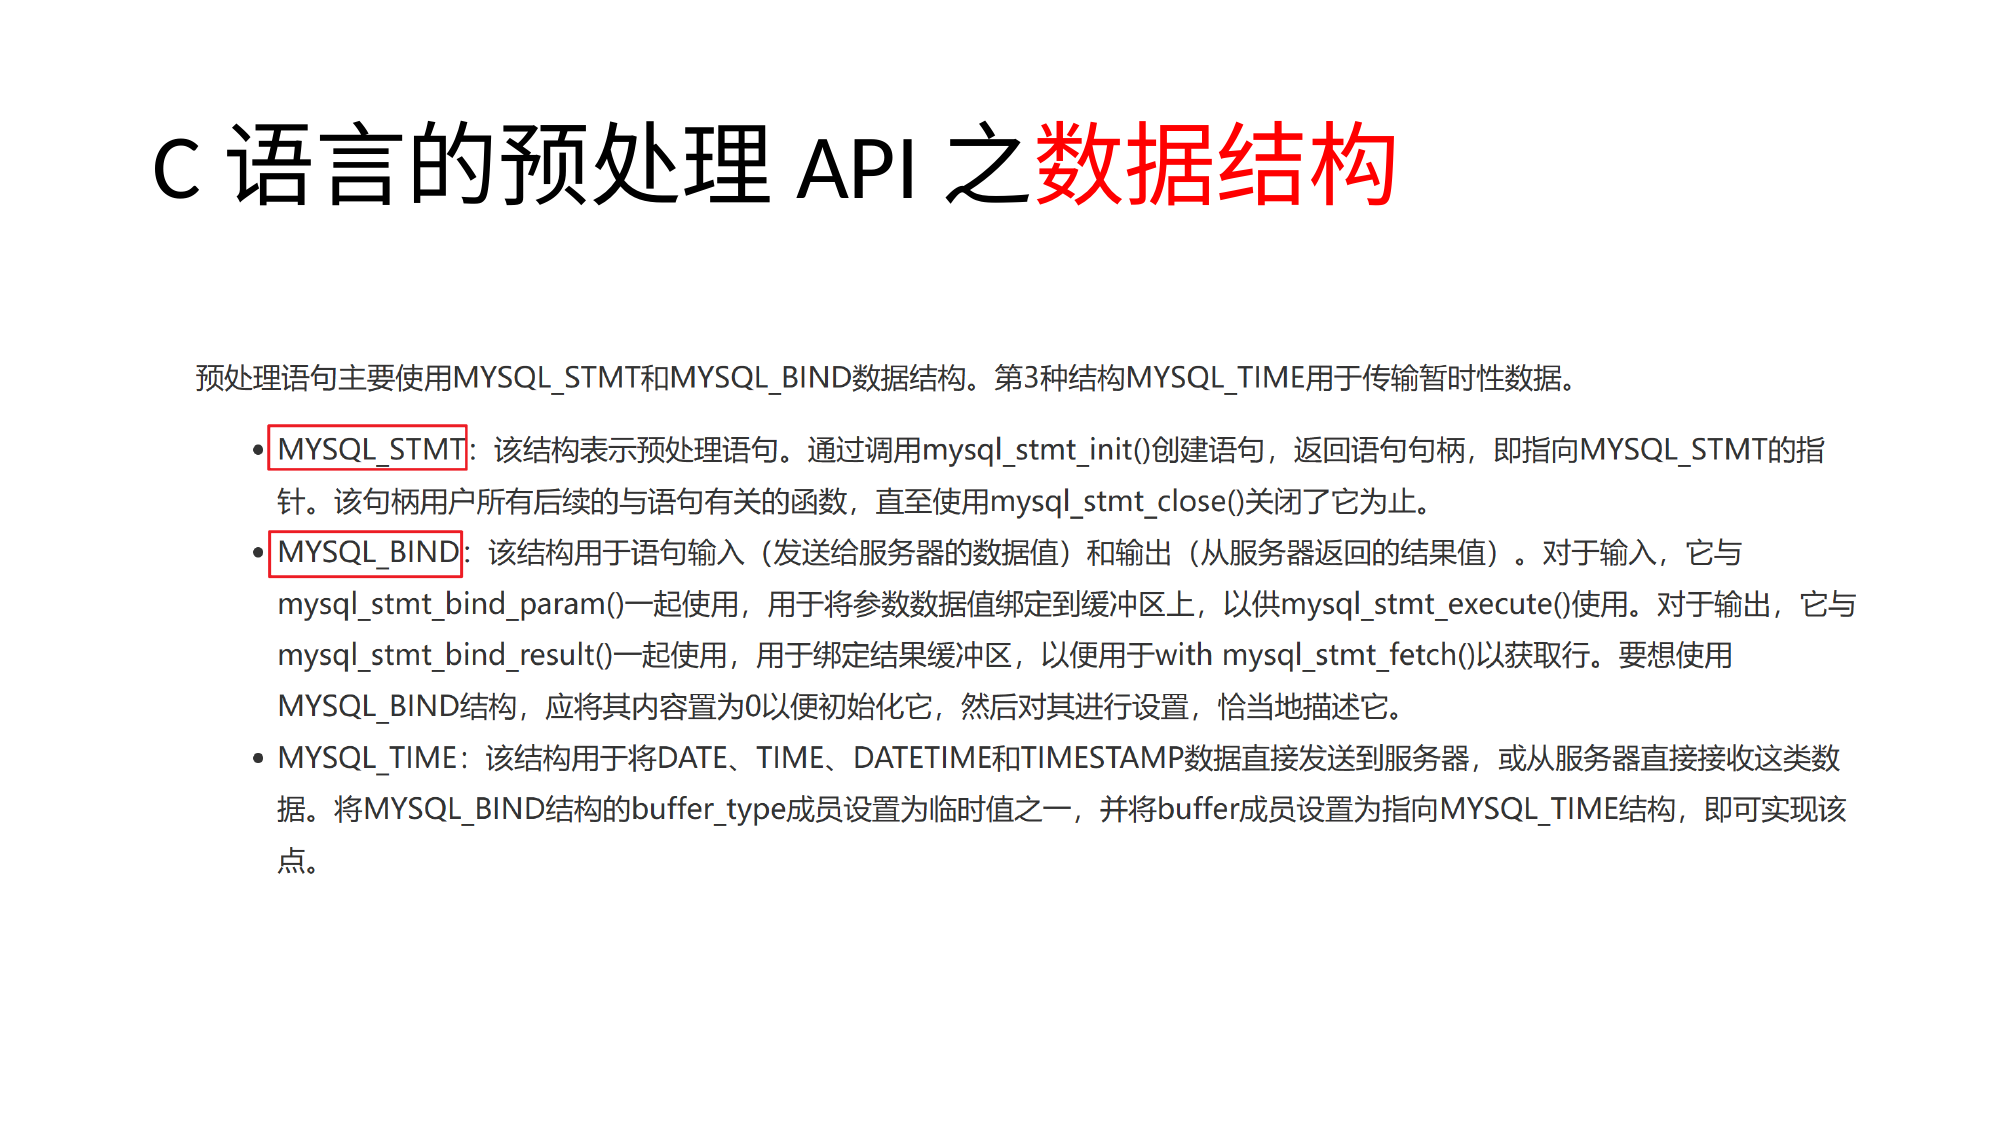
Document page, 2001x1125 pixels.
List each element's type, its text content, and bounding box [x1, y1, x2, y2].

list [174, 337, 1881, 900]
title C语言的预处理API之数据结构 [137, 59, 1863, 278]
